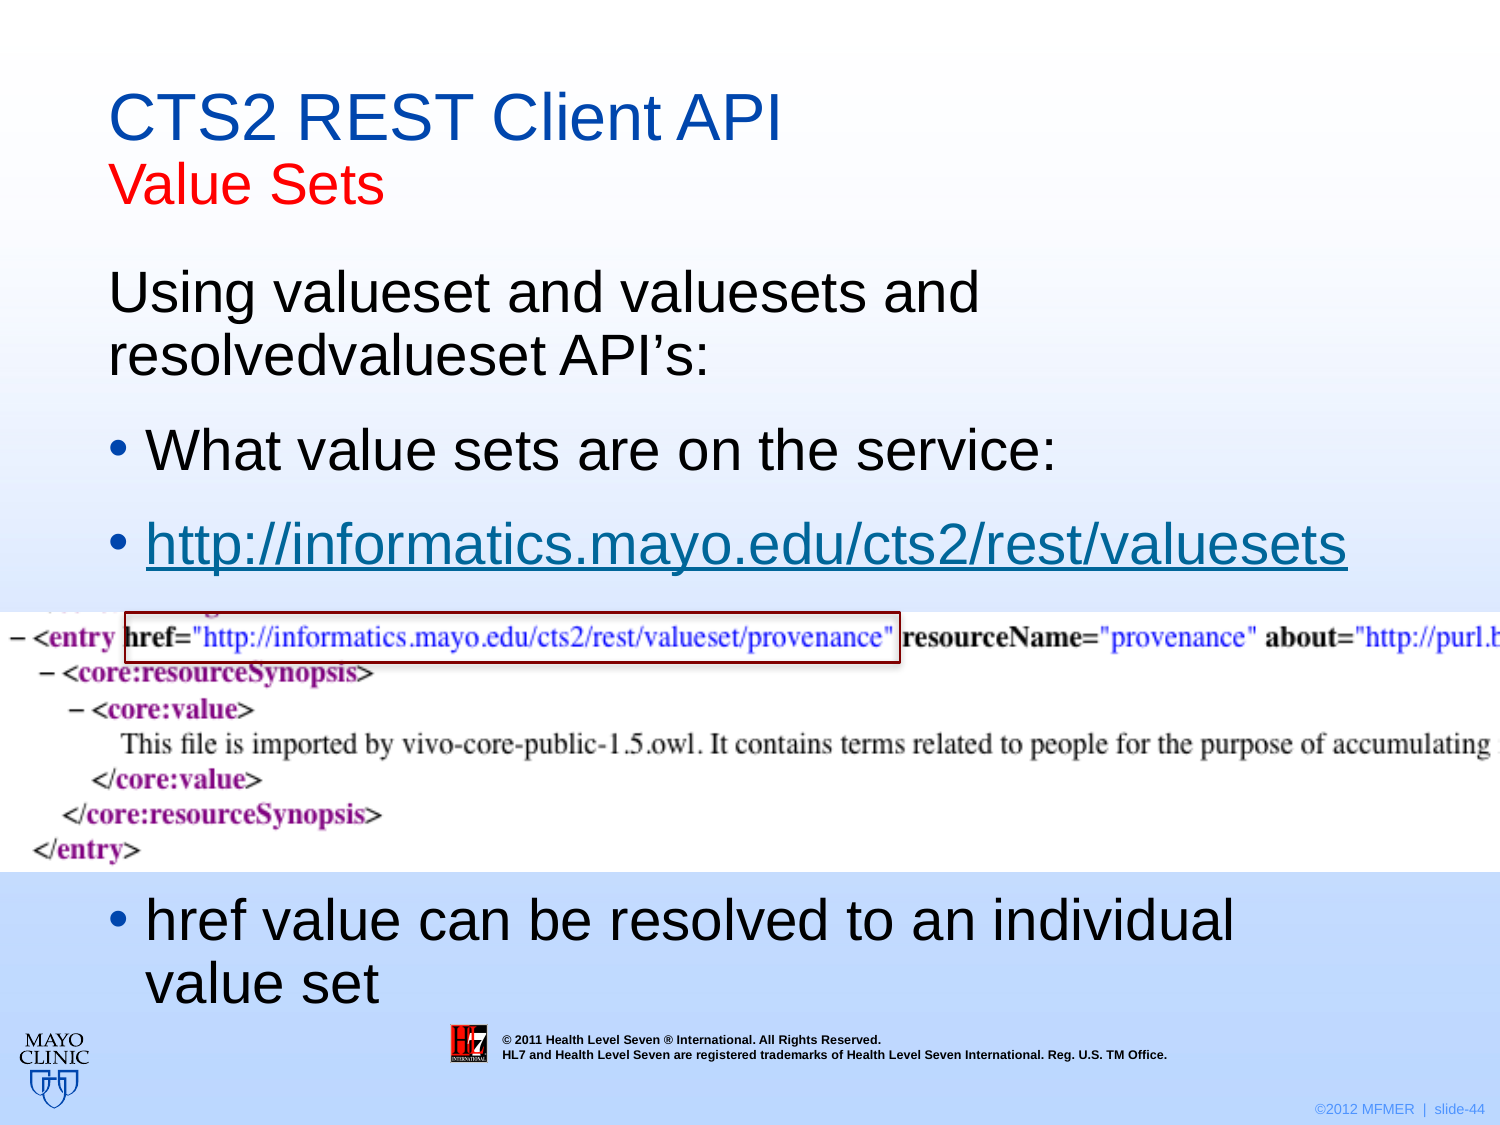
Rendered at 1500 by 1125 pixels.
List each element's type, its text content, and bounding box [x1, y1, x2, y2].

list Using valueset and valuesets and resolvedvalueset API’s: What value sets are on the service: http://informatics.mayo.edu/cts2/rest/valuesets href value can be resolved to an individual value set [108, 880, 1392, 1013]
title CTS2 REST Client API Value Sets [108, 0, 1392, 224]
list Using valueset and valuesets and resolvedvalueset API’s: What value sets are on the service: http://informatics.mayo.edu/cts2/rest/valuesets href value can be resolved to an individual value set [108, 224, 1392, 610]
picture [0, 0, 1500, 1125]
